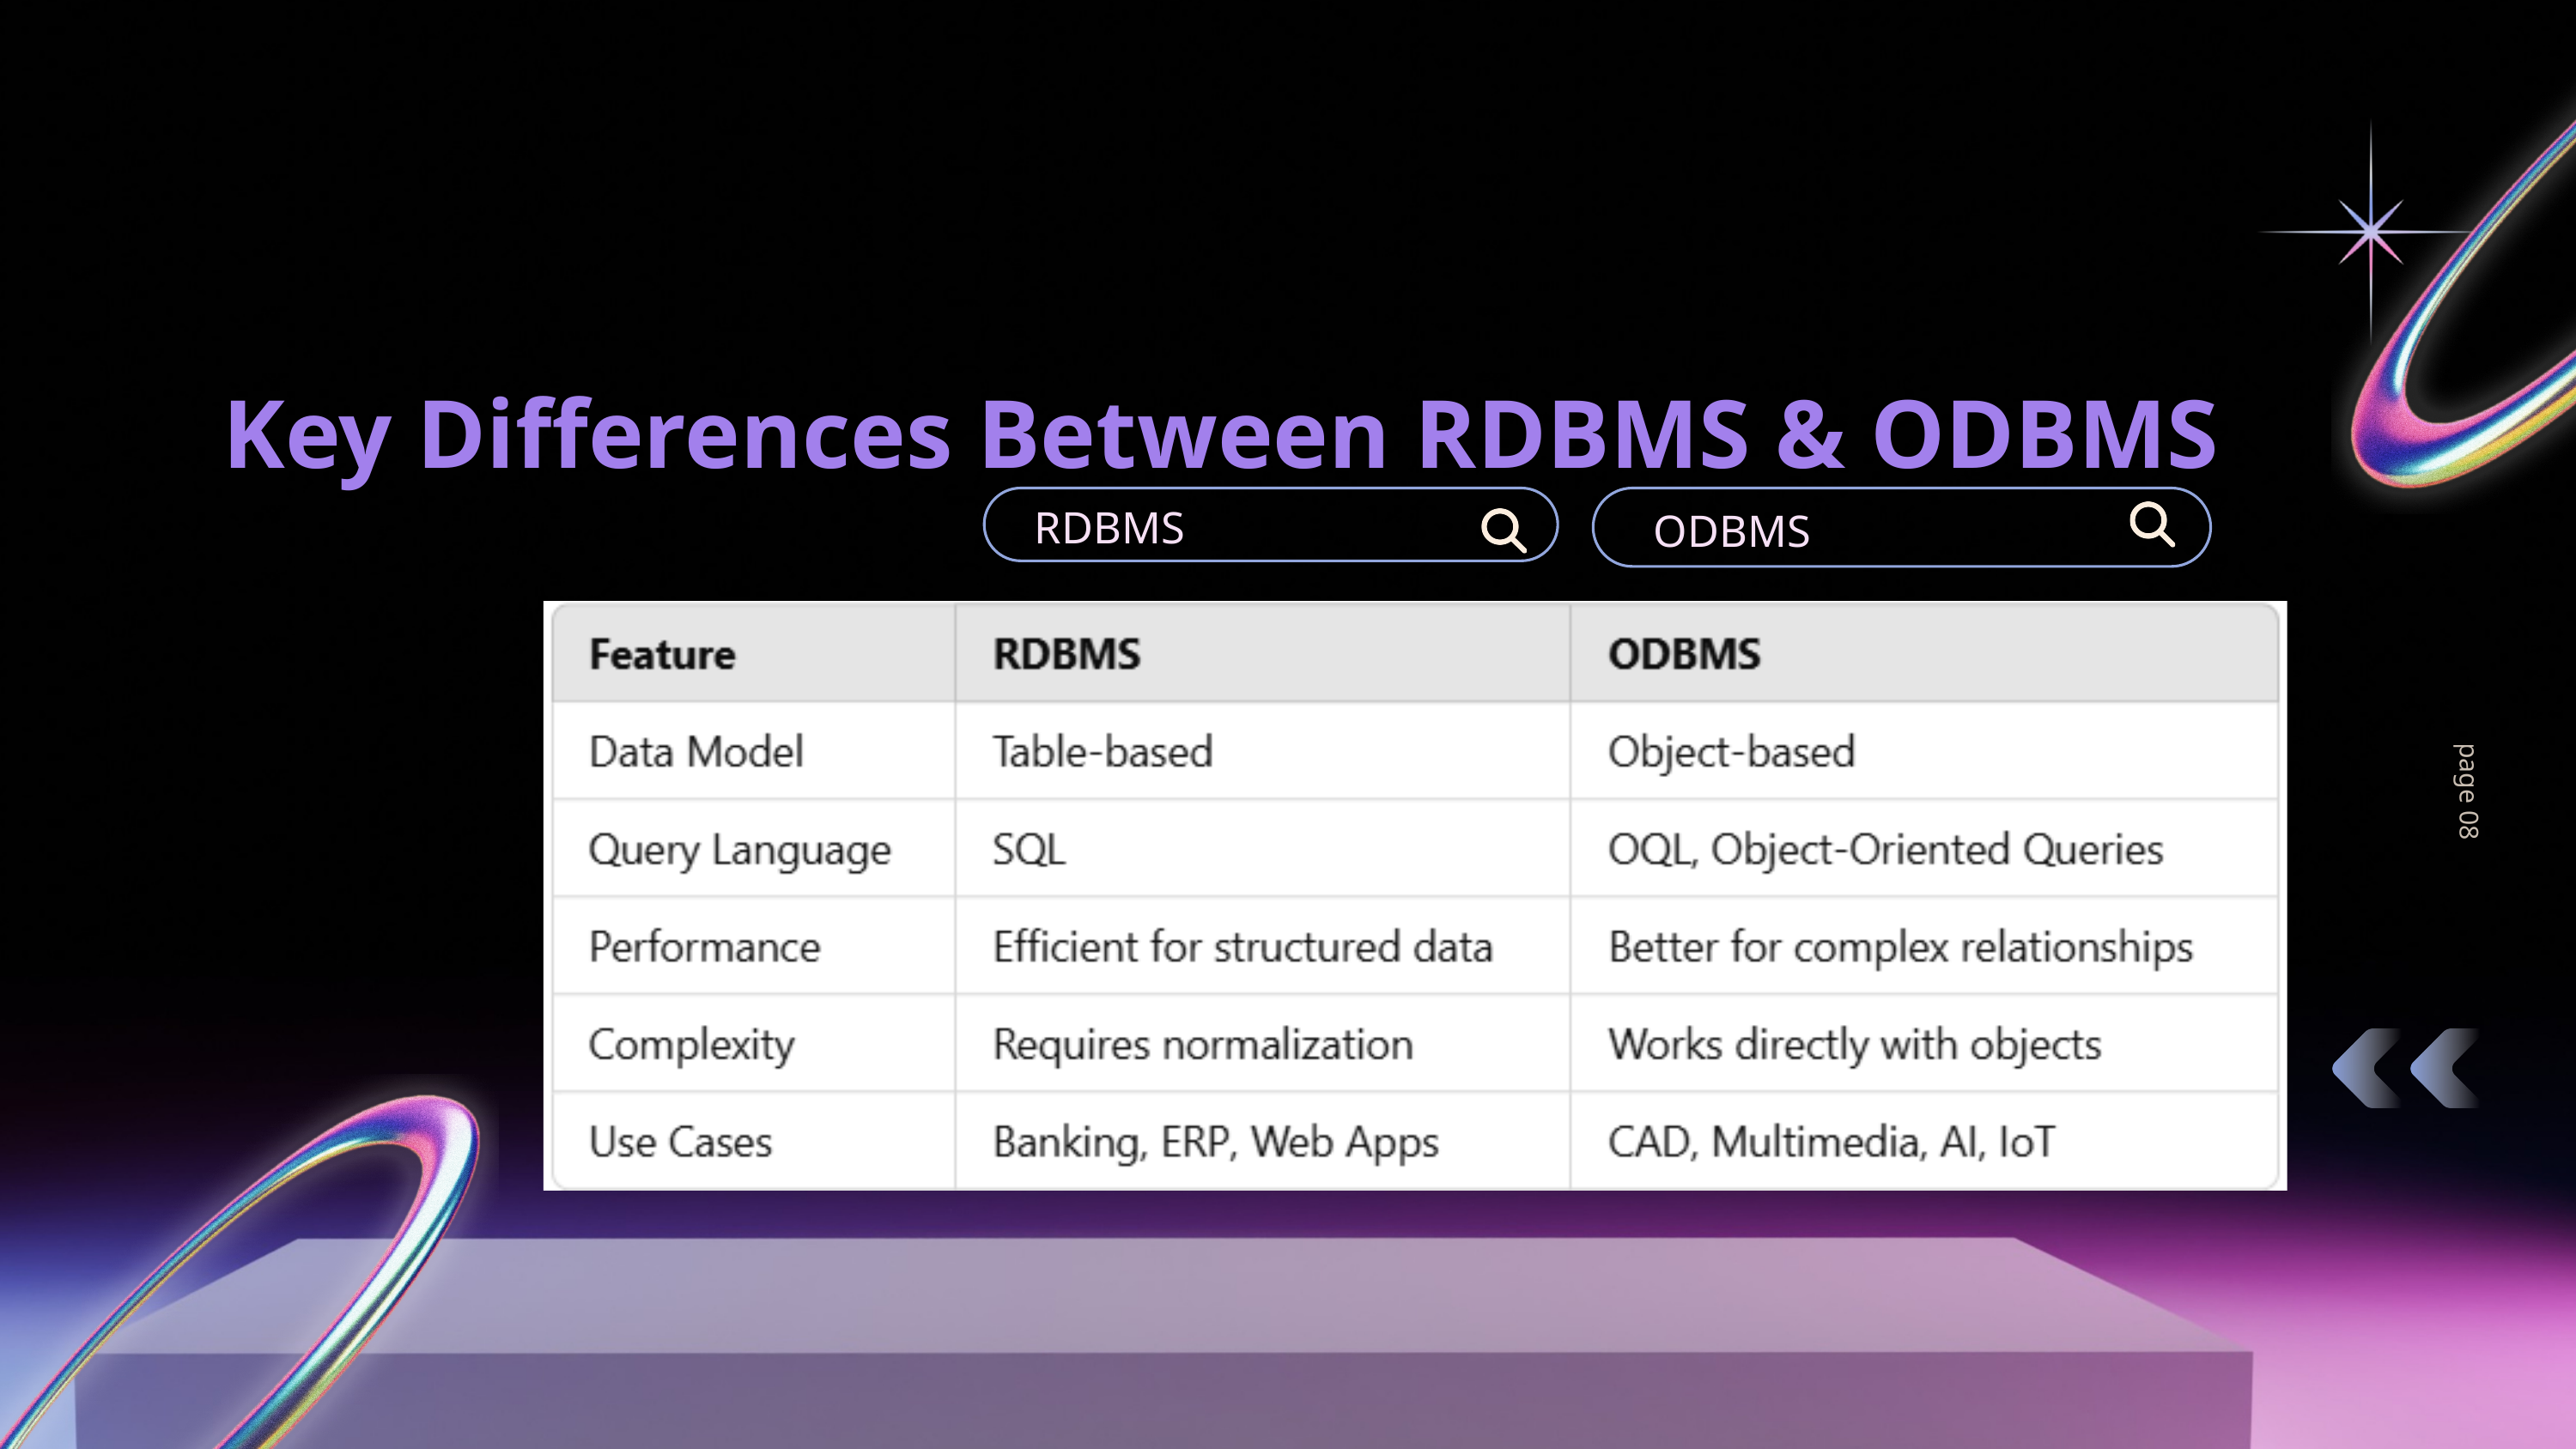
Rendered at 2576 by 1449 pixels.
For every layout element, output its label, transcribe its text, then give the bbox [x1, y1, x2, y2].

text_box [2331, 1028, 2409, 1108]
text_box [2409, 1028, 2488, 1108]
text_box [2331, 0, 2576, 514]
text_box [983, 488, 1558, 561]
text_box Key Differences Between RDBMS & ODBMS [222, 355, 2331, 488]
text_box page 08 [2454, 701, 2491, 882]
text_box [543, 601, 2287, 1191]
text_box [1593, 488, 2211, 567]
text_box [0, 1074, 500, 1449]
text_box [2256, 117, 2331, 347]
text_box [0, 0, 2576, 1449]
